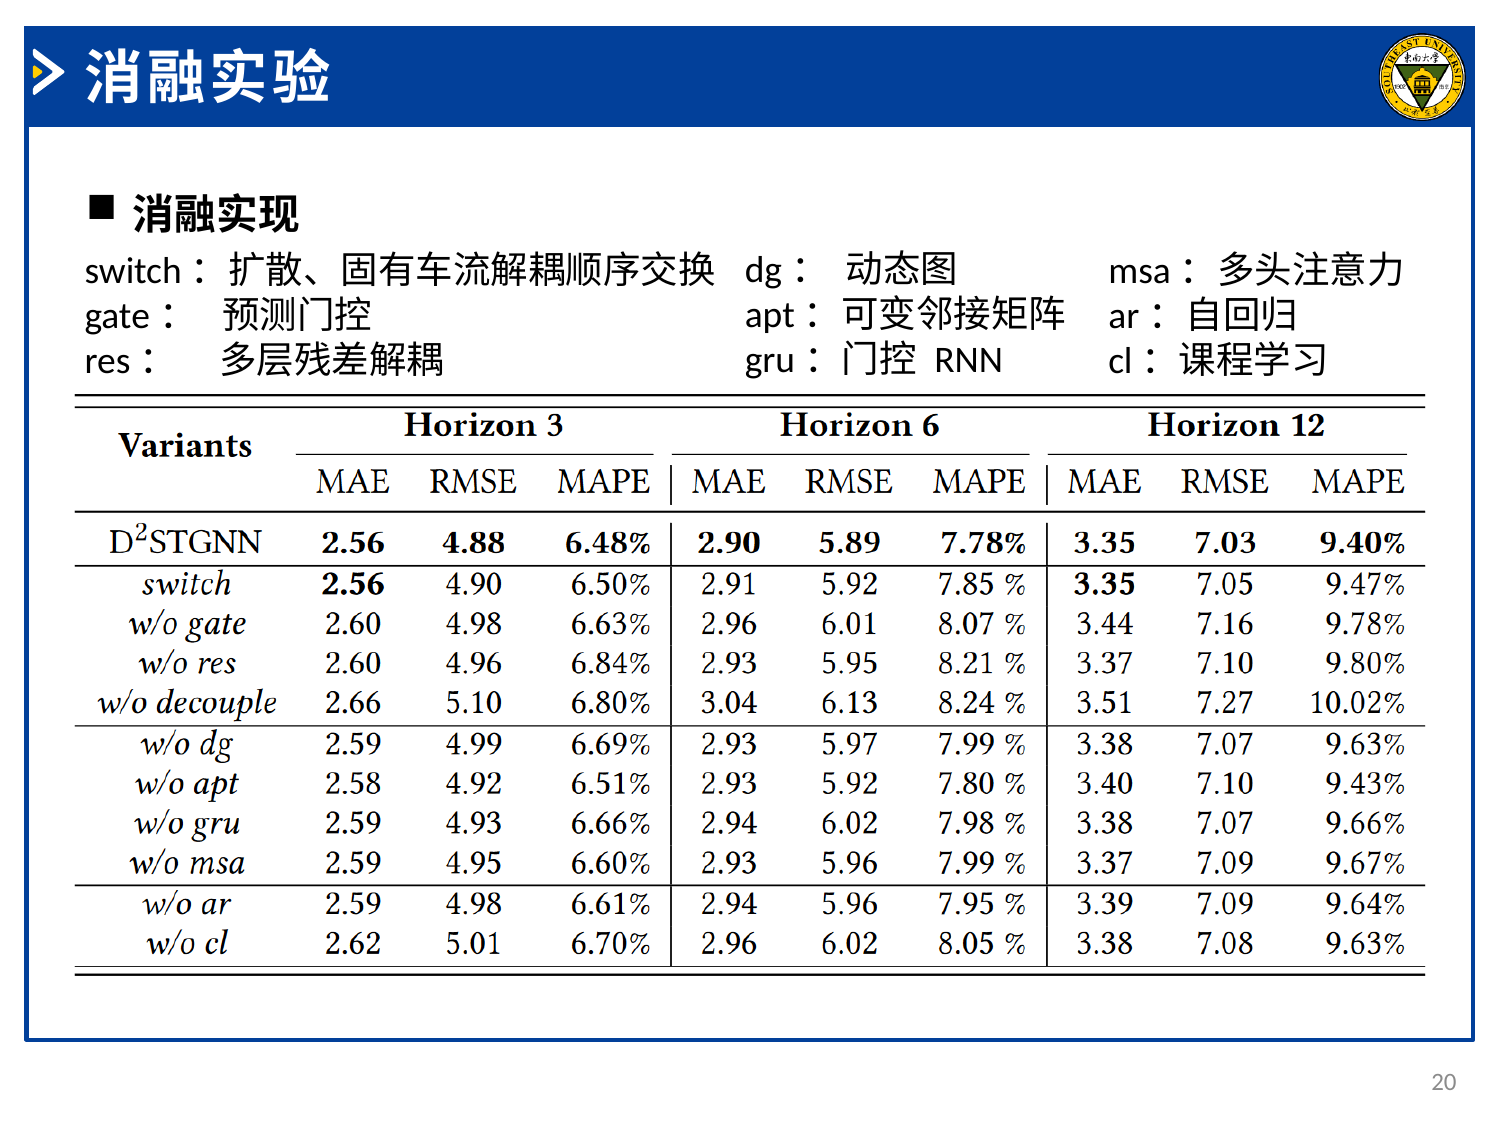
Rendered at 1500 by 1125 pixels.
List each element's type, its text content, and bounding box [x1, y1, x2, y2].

text_box switch：扩散、固有车流解耦顺序交换 gate： 预测门控 res： 多层残差解耦 [69, 239, 730, 381]
text_box 消融实验 [70, 32, 605, 118]
text_box msa：多头注意力 ar：自回归 cl：课程学习 [1093, 239, 1430, 381]
picture [1378, 33, 1467, 121]
text_box dg： 动态图 apt：可变邻接矩阵 gru：门控 RNN [730, 238, 1103, 381]
picture [47, 381, 1453, 985]
slide_number 20 [1382, 1051, 1472, 1111]
text_box 消融实现 [71, 155, 315, 239]
